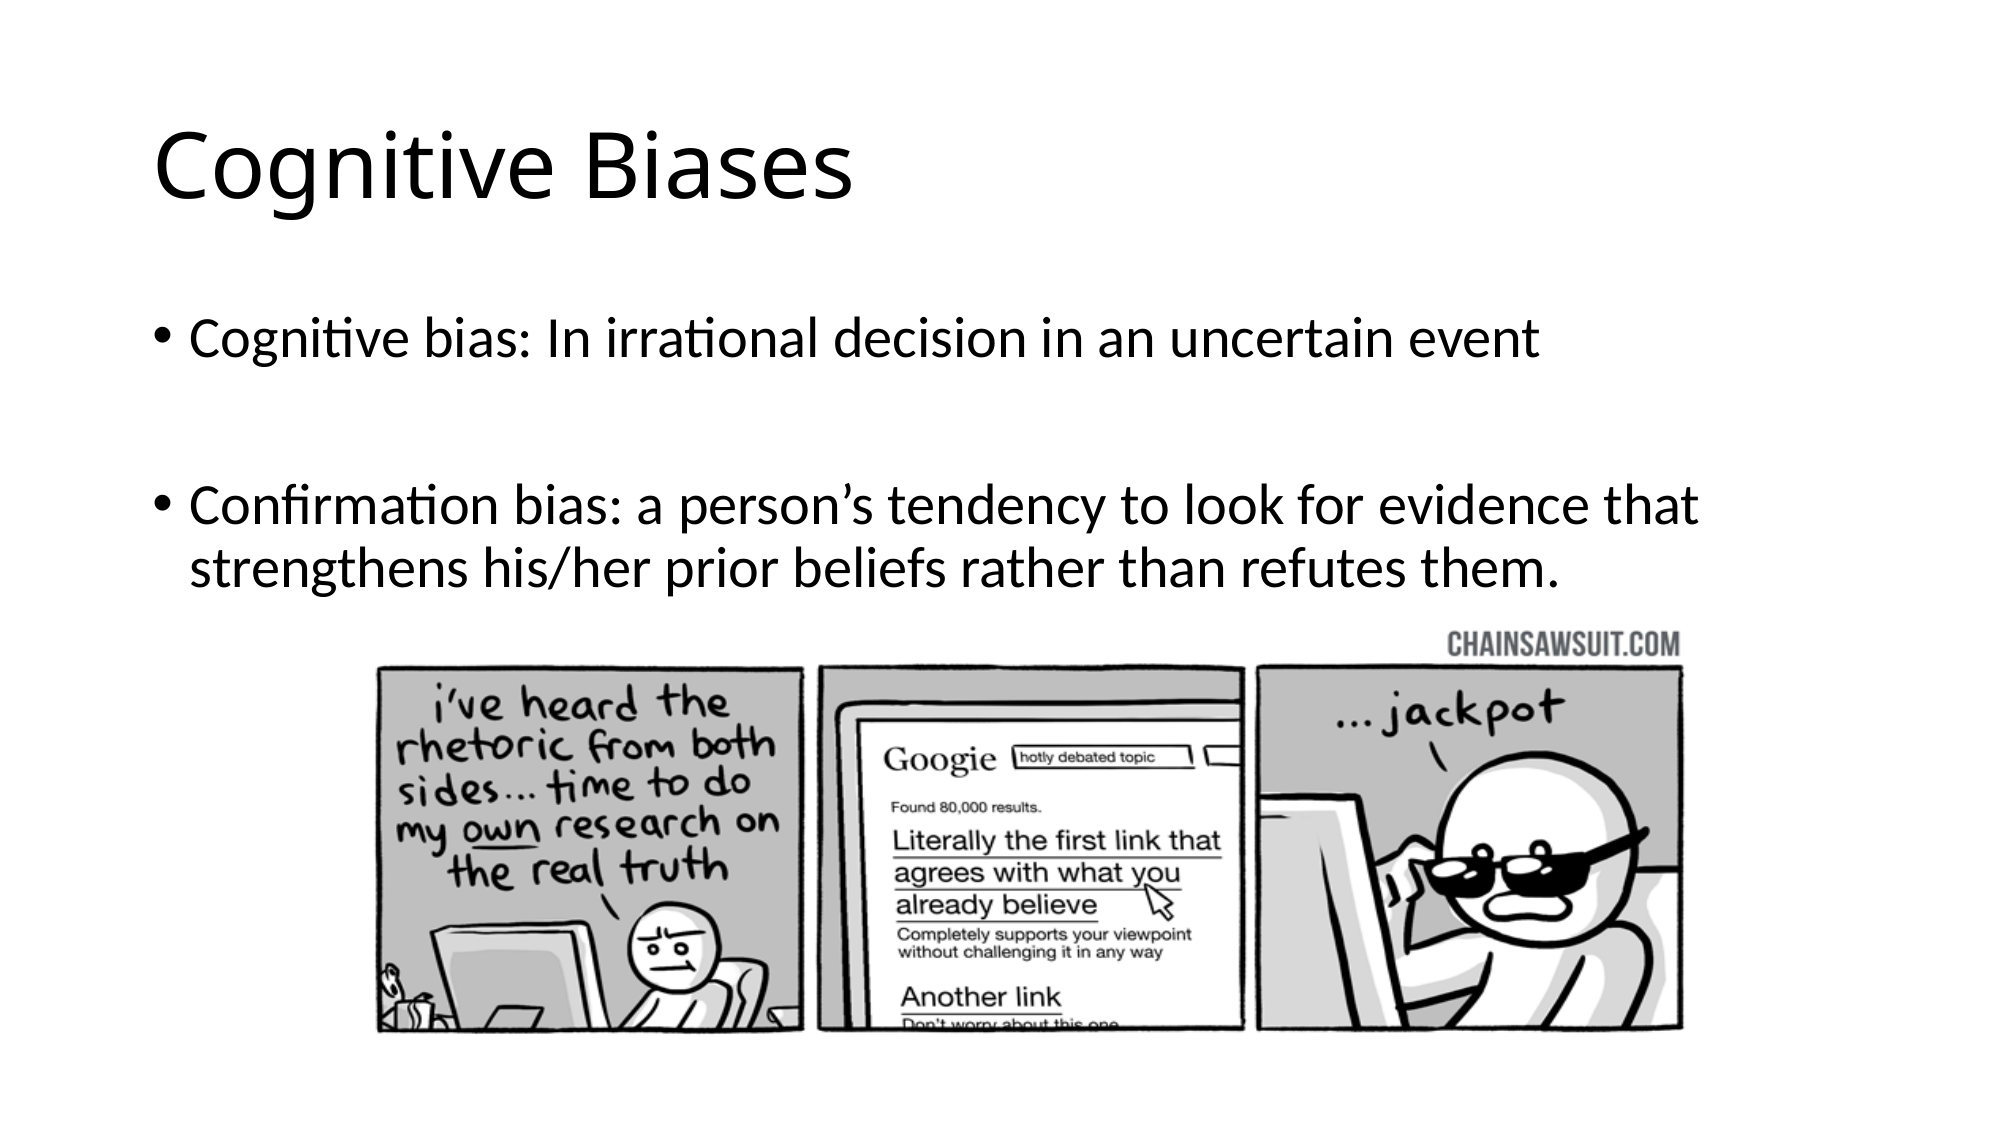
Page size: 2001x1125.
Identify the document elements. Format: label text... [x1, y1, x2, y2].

list Cognitive bias: In irrational decision in an uncertain event Confirmation bias: a person’s tendency to look for evidence that strengthens his/her prior beliefs rather than refutes them. [137, 299, 1863, 1088]
picture [365, 612, 1693, 1041]
title Cognitive Biases [137, 59, 1863, 278]
